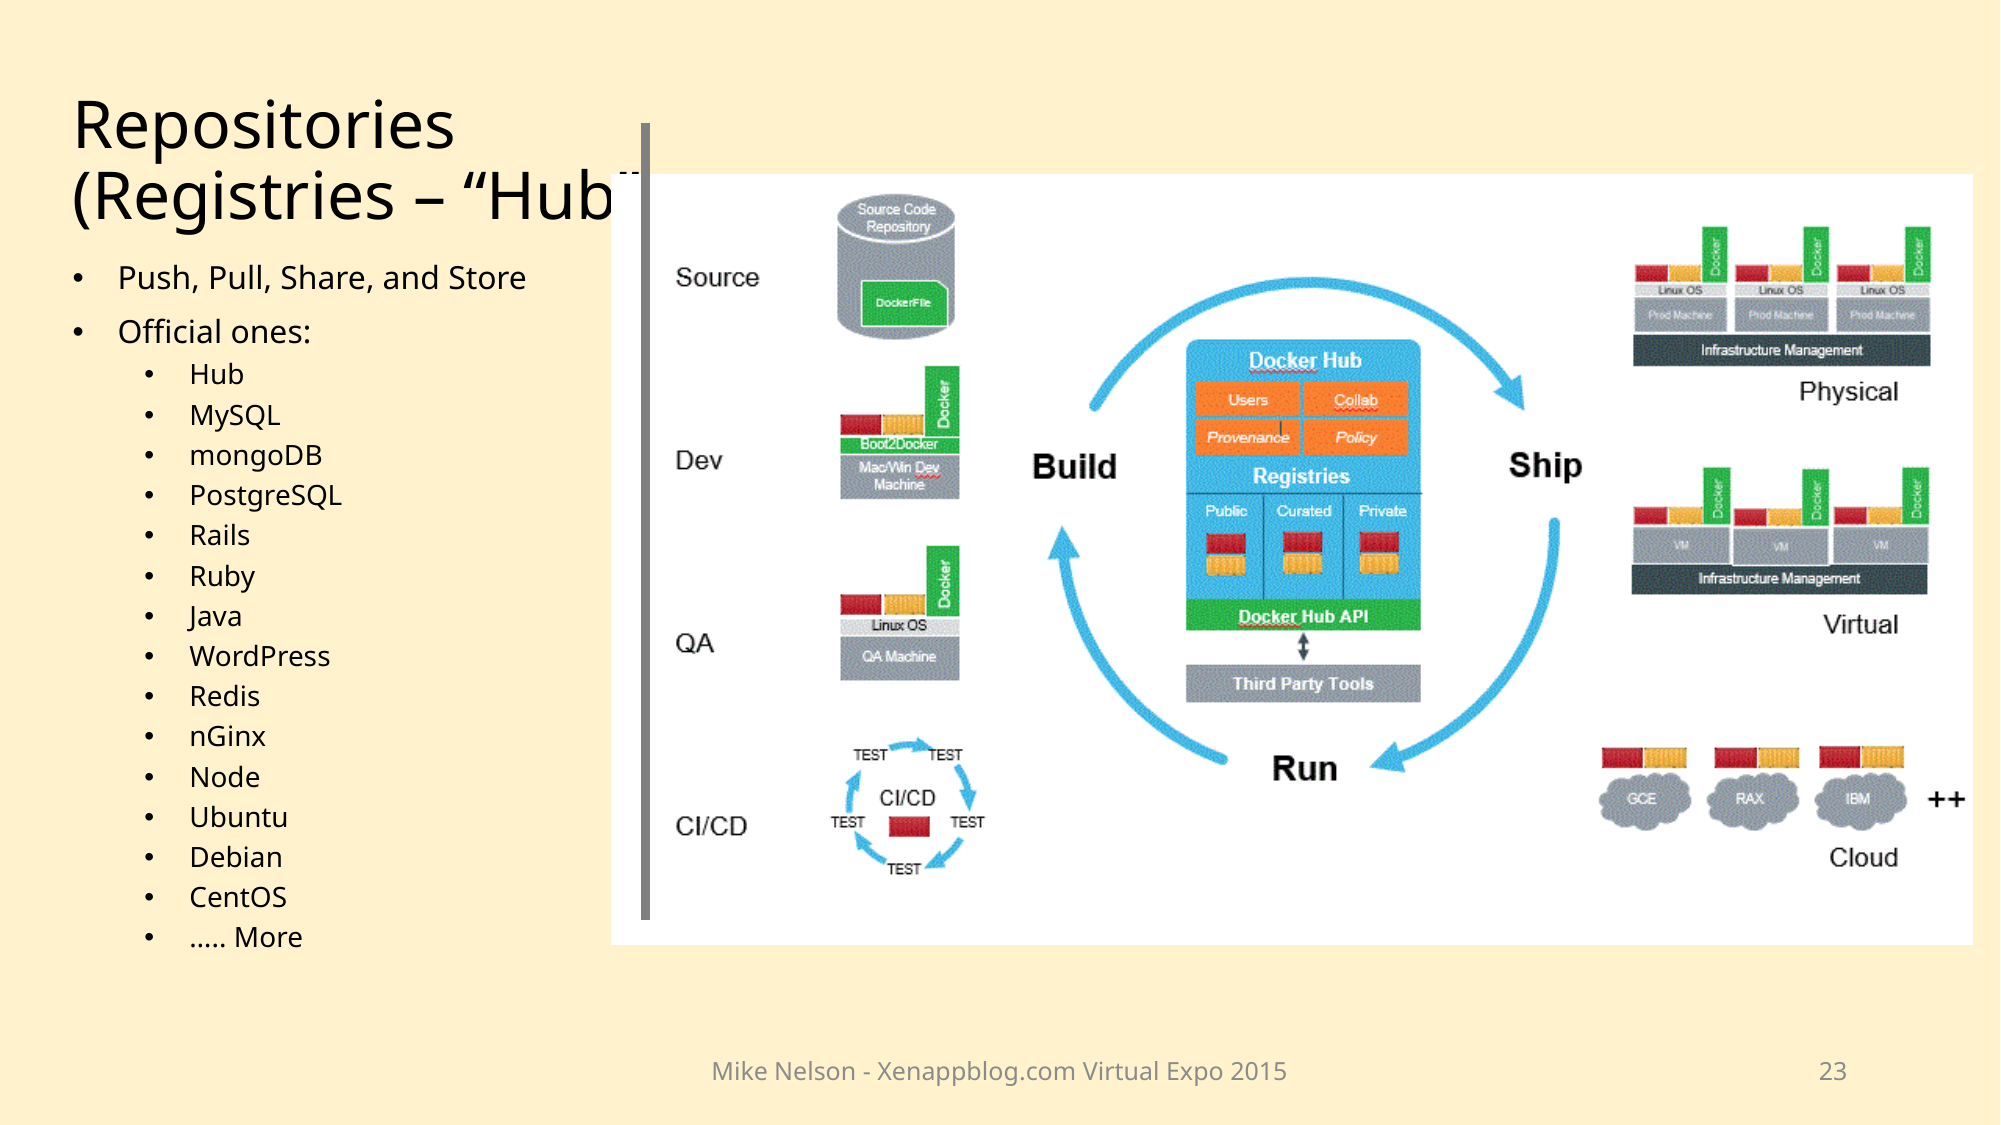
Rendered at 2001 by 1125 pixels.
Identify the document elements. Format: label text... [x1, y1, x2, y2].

list Push, Pull, Share, and Store Official ones: Hub MySQL mongoDB PostgreSQL Rails Ruby Java WordPress Redis nGinx Node Ubuntu Debian CentOS ….. More [57, 254, 703, 963]
footer Mike Nelson - Xenappblog.com Virtual Expo 2015 [662, 1042, 1338, 1103]
slide_number 23 [1412, 1042, 1863, 1103]
picture [611, 174, 1973, 945]
title Repositories (Registries – “Hub”) [57, 82, 703, 242]
